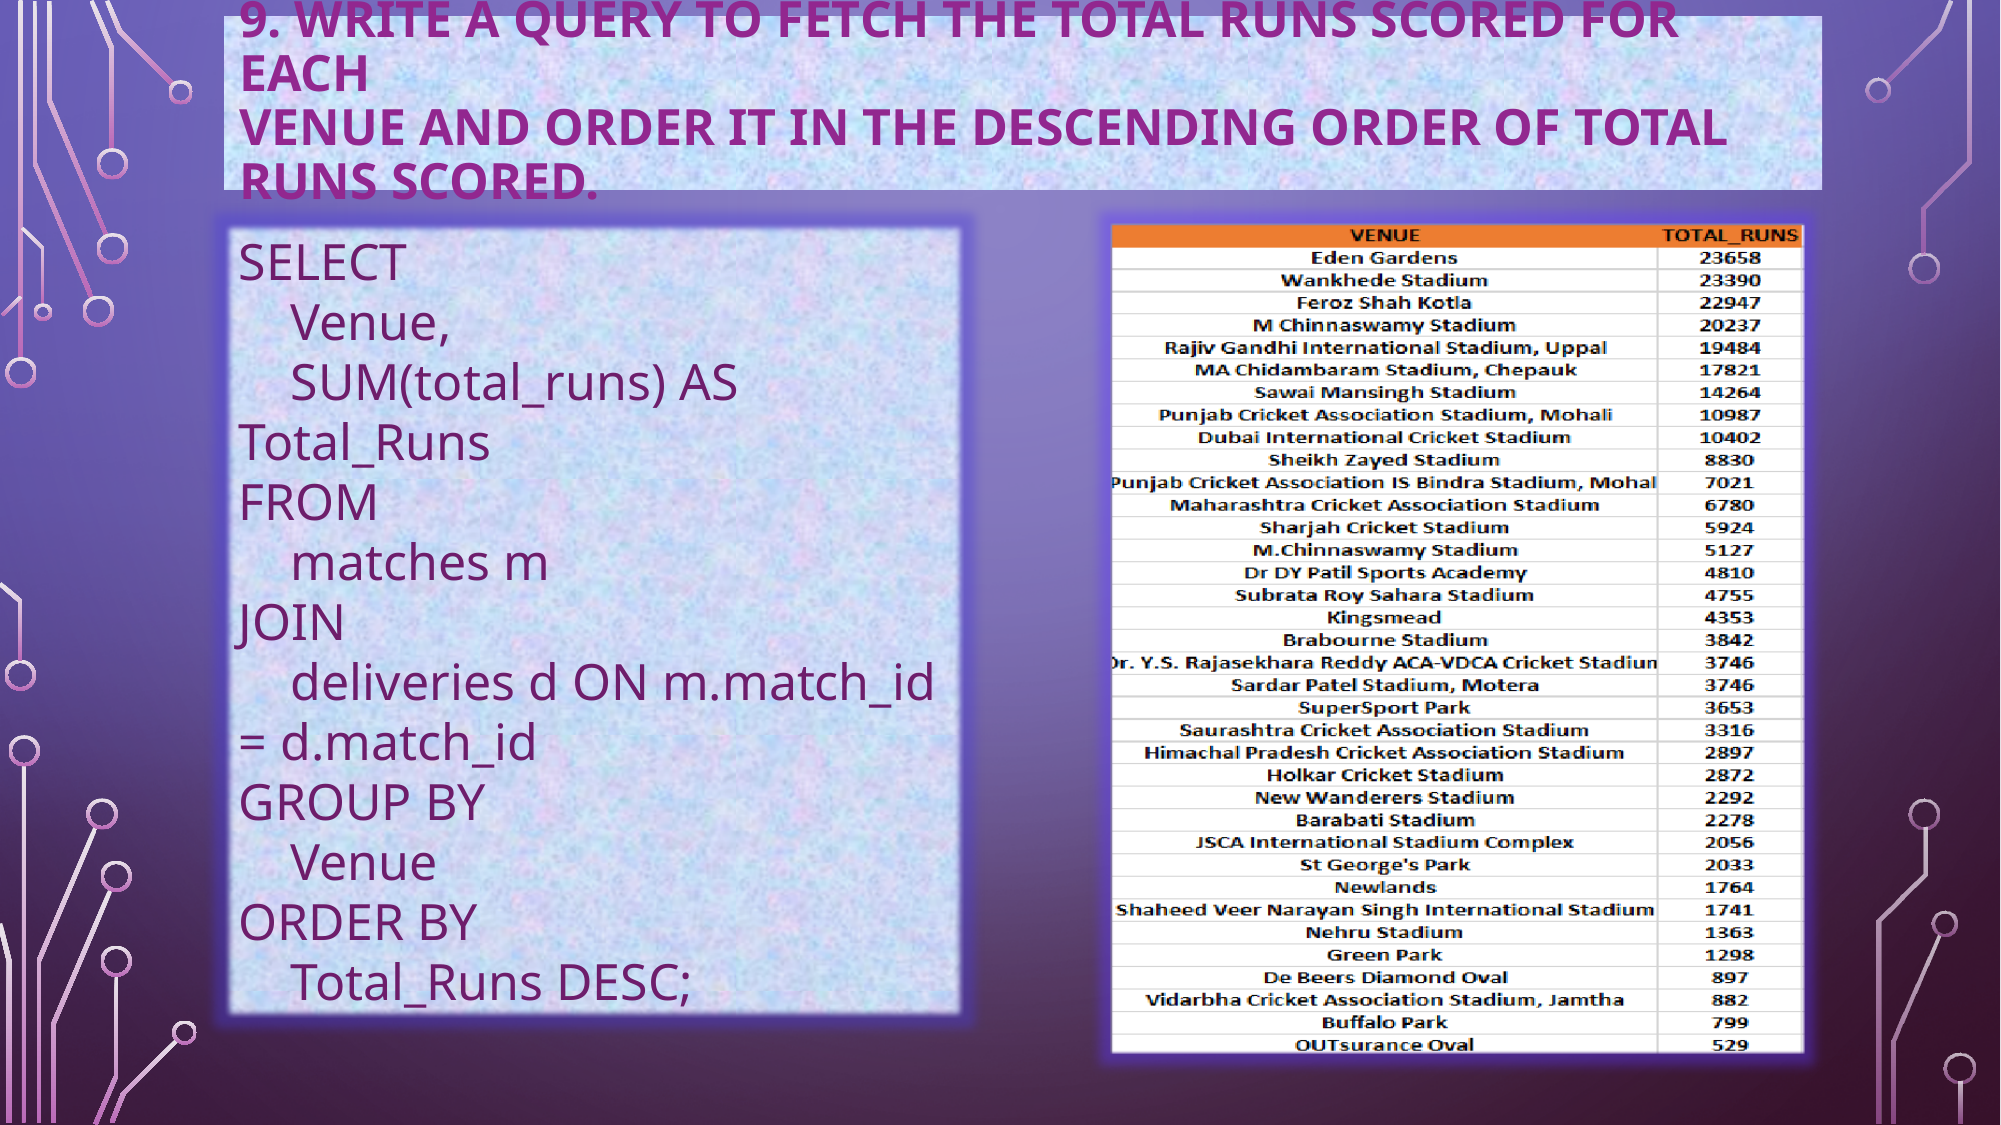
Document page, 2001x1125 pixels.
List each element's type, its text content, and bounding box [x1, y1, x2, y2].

text_box SELECT Venue, SUM(total_runs) AS Total_Runs FROM matches m JOIN deliveries d ON m.match_id = d.match_id GROUP BY Venue ORDER BY Total_Runs DESC; [233, 232, 956, 1009]
title 9. Write a query to fetch the total runs scored for each venue and order it in the descending order of total runs scored. [224, 16, 1823, 190]
picture [1110, 222, 1805, 1054]
